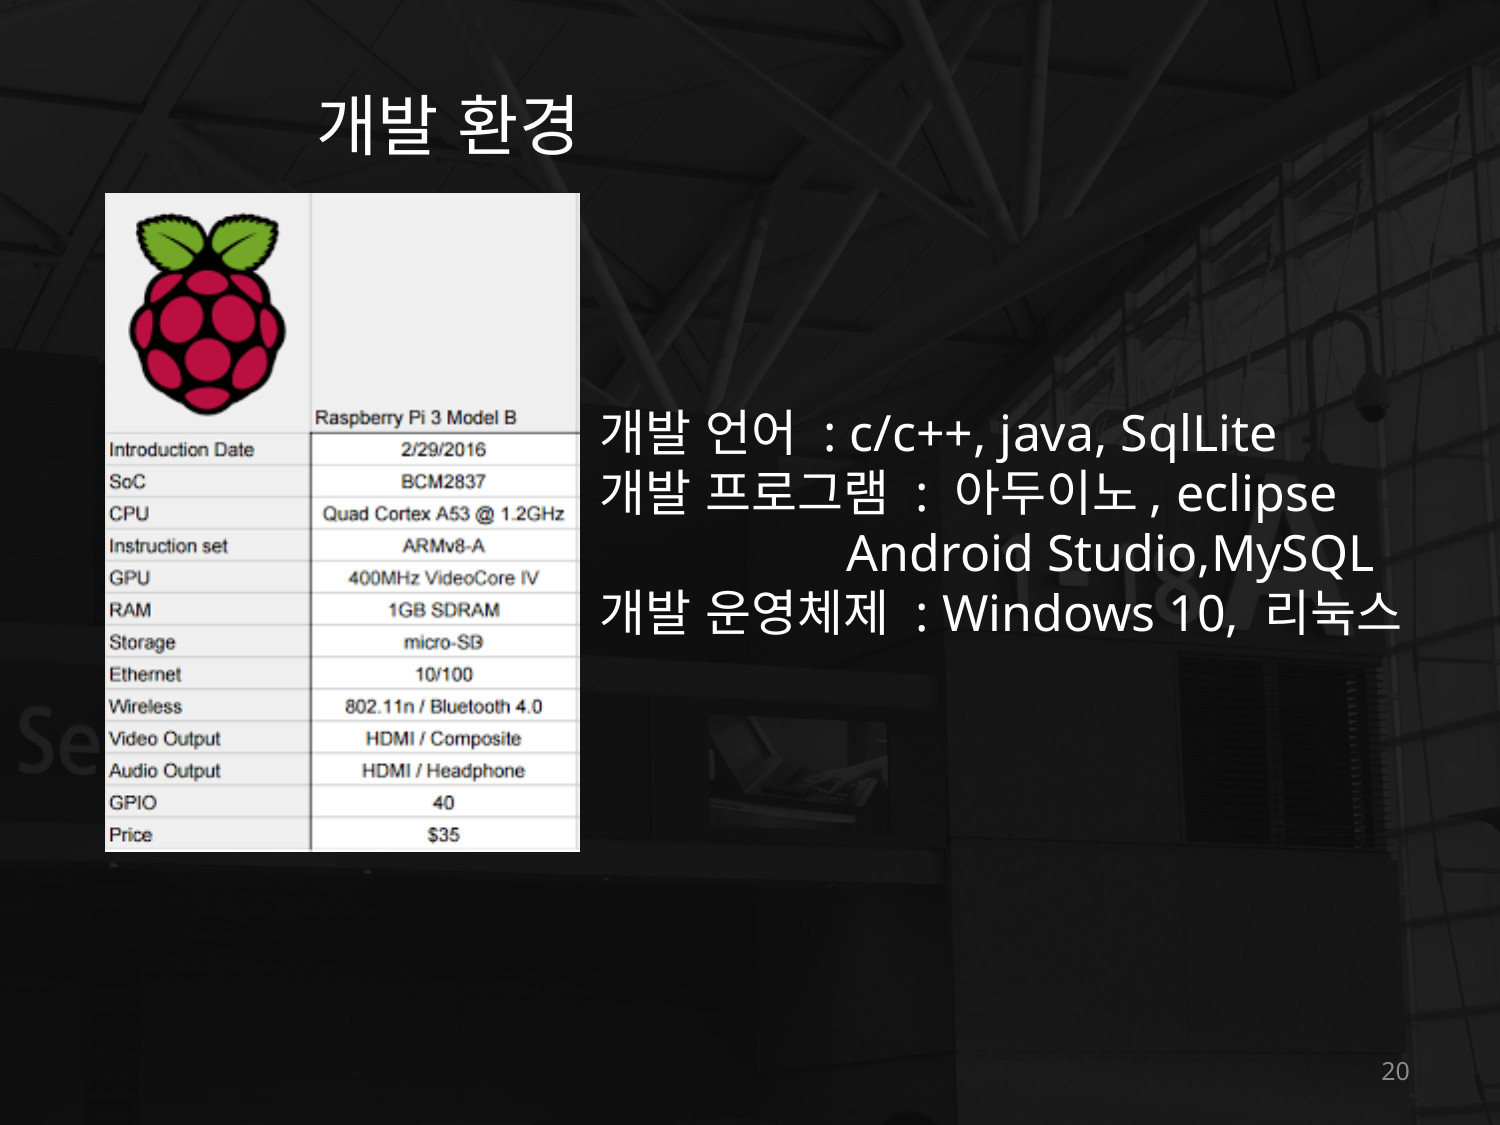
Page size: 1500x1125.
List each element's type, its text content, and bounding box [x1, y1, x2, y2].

text_box 개발 언어 : c/c++, java, SqlLite 개발 프로그램 : 아두이노, eclipse Android Studio,MySQL 개발 운영체제 : Windows 10, 리눅스 [585, 393, 1476, 649]
text_box 개발 환경 [301, 76, 597, 172]
picture [105, 193, 581, 852]
slide_number 20 [1074, 1042, 1425, 1103]
